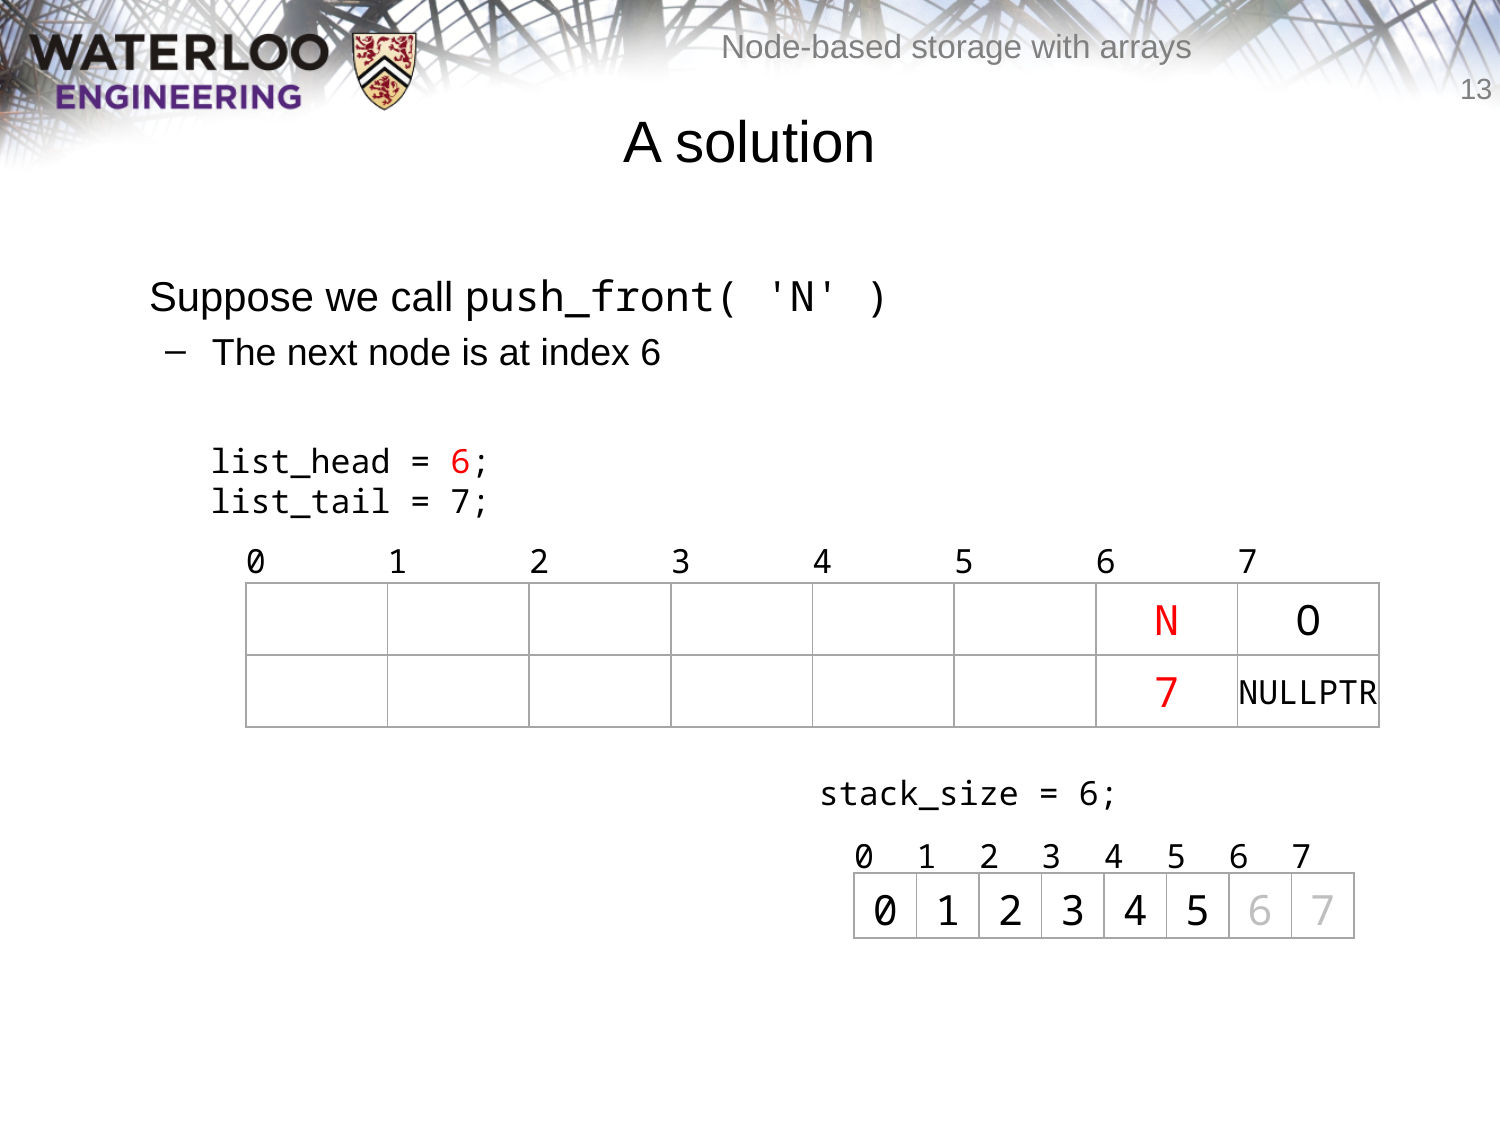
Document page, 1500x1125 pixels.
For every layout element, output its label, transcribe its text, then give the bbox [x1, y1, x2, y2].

table_cell [955, 656, 1095, 726]
table_header 7 [1238, 538, 1379, 582]
table_cell [388, 656, 528, 726]
table_cell NULLPTR [1238, 656, 1378, 726]
table_header 6 [1096, 538, 1238, 582]
table_header 0 [246, 538, 387, 582]
table_cell [672, 584, 812, 654]
table_cell O [1238, 584, 1378, 654]
table_cell [813, 584, 953, 654]
table_header 2 [529, 538, 671, 582]
table_cell [247, 656, 387, 726]
table_header 5 [954, 538, 1096, 582]
table_header 1 [387, 538, 529, 582]
table_cell [530, 656, 670, 726]
table_header 2 [979, 833, 1042, 872]
table_cell 0 [855, 874, 916, 937]
table_header 4 [812, 538, 954, 582]
table_cell [388, 584, 528, 654]
text_box stack_size = 6; [804, 765, 1163, 820]
table_cell 2 [980, 874, 1041, 937]
table_cell [247, 584, 387, 654]
table_cell [672, 656, 812, 726]
table_cell 6 [1230, 874, 1291, 937]
table_header 0 [854, 833, 917, 872]
table_cell 5 [1167, 874, 1228, 937]
table_header 5 [1167, 833, 1229, 872]
table_cell [530, 584, 670, 654]
text_box list_head = 6; list_tail = 7; [195, 433, 717, 528]
table_cell 1 [917, 874, 978, 937]
title A solution [74, 44, 1426, 233]
table_cell 3 [1042, 874, 1103, 937]
table_cell 7 [1097, 656, 1237, 726]
table_header 4 [1104, 833, 1167, 872]
list Suppose we call push_front( 'N' ) The next node is at index 6 [74, 262, 1426, 1006]
table_cell [813, 656, 953, 726]
table_cell N [1097, 584, 1237, 654]
picture [0, 0, 1500, 1125]
table_header 3 [671, 538, 812, 582]
table_header 1 [917, 833, 979, 872]
table_header 3 [1042, 833, 1104, 872]
table_header 6 [1229, 833, 1291, 872]
table_cell 4 [1105, 874, 1166, 937]
table_cell 7 [1292, 874, 1353, 937]
table_cell [955, 584, 1095, 654]
table_header 7 [1291, 833, 1354, 872]
